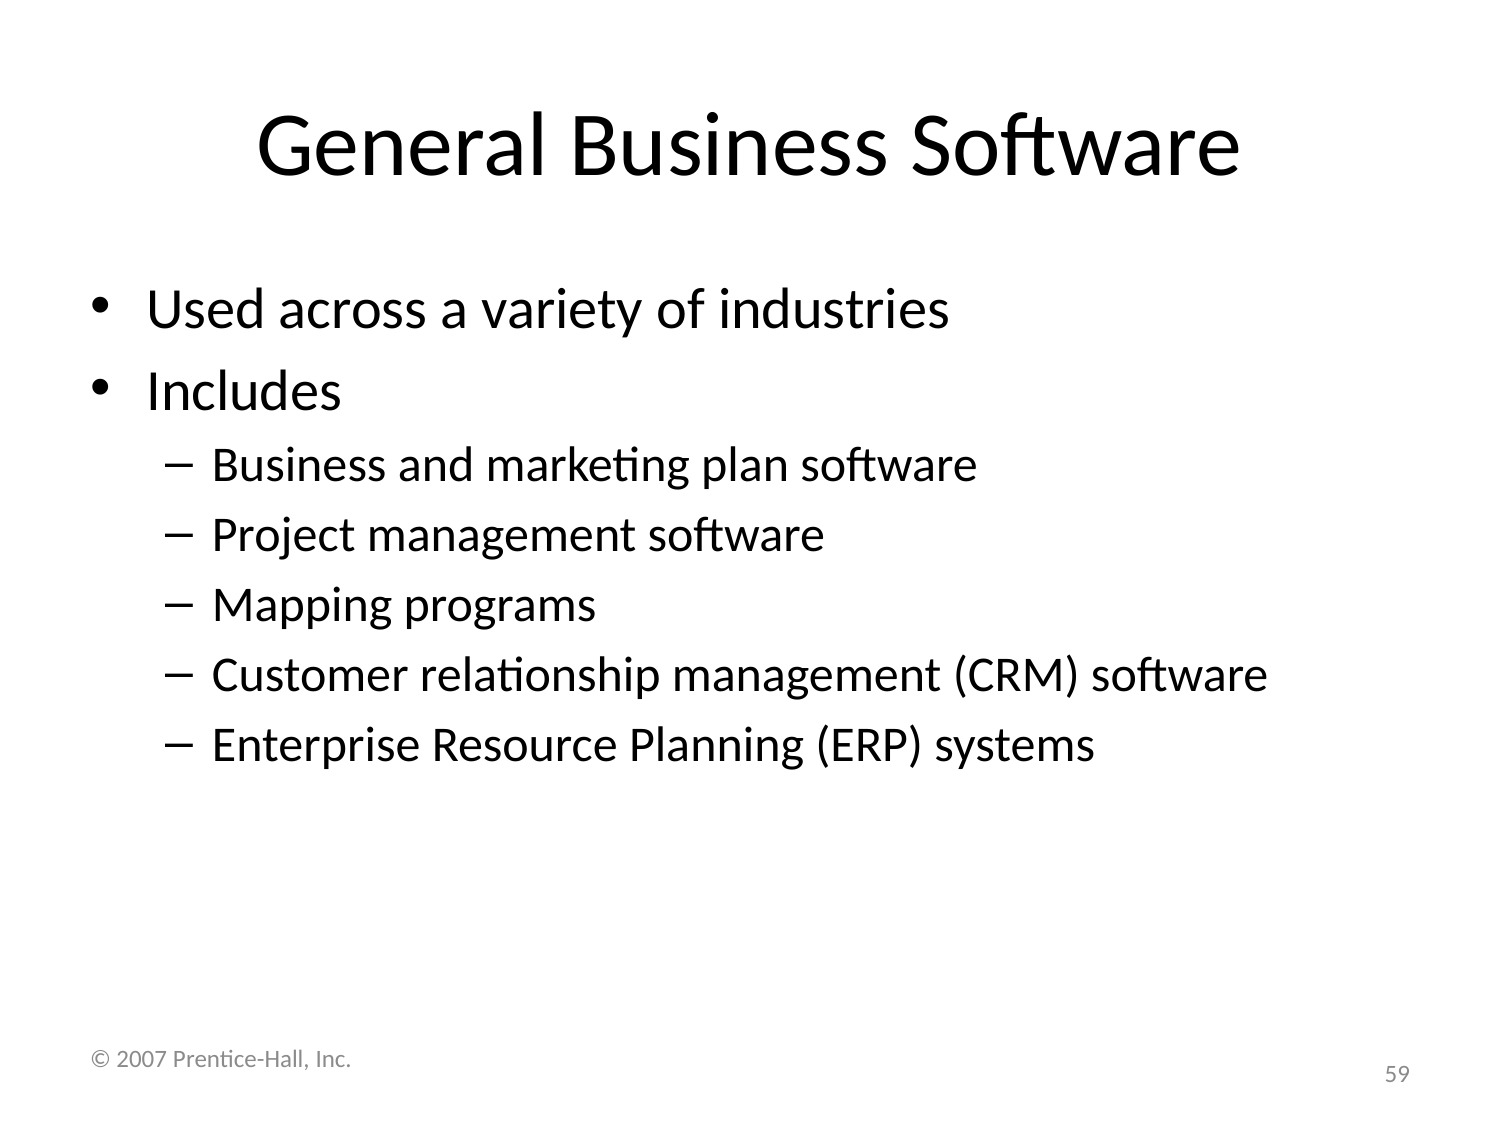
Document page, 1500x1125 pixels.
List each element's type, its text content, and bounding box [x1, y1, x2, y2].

title General Business Software [75, 45, 1425, 233]
slide_number 59 [1074, 1042, 1425, 1103]
slide_number © 2007 Prentice-Hall, Inc. [75, 1042, 425, 1103]
list Used across a variety of industries Includes Business and marketing plan software Project management software Mapping programs Customer relationship management (CRM) software Enterprise Resource Planning (ERP) systems [75, 262, 1425, 938]
